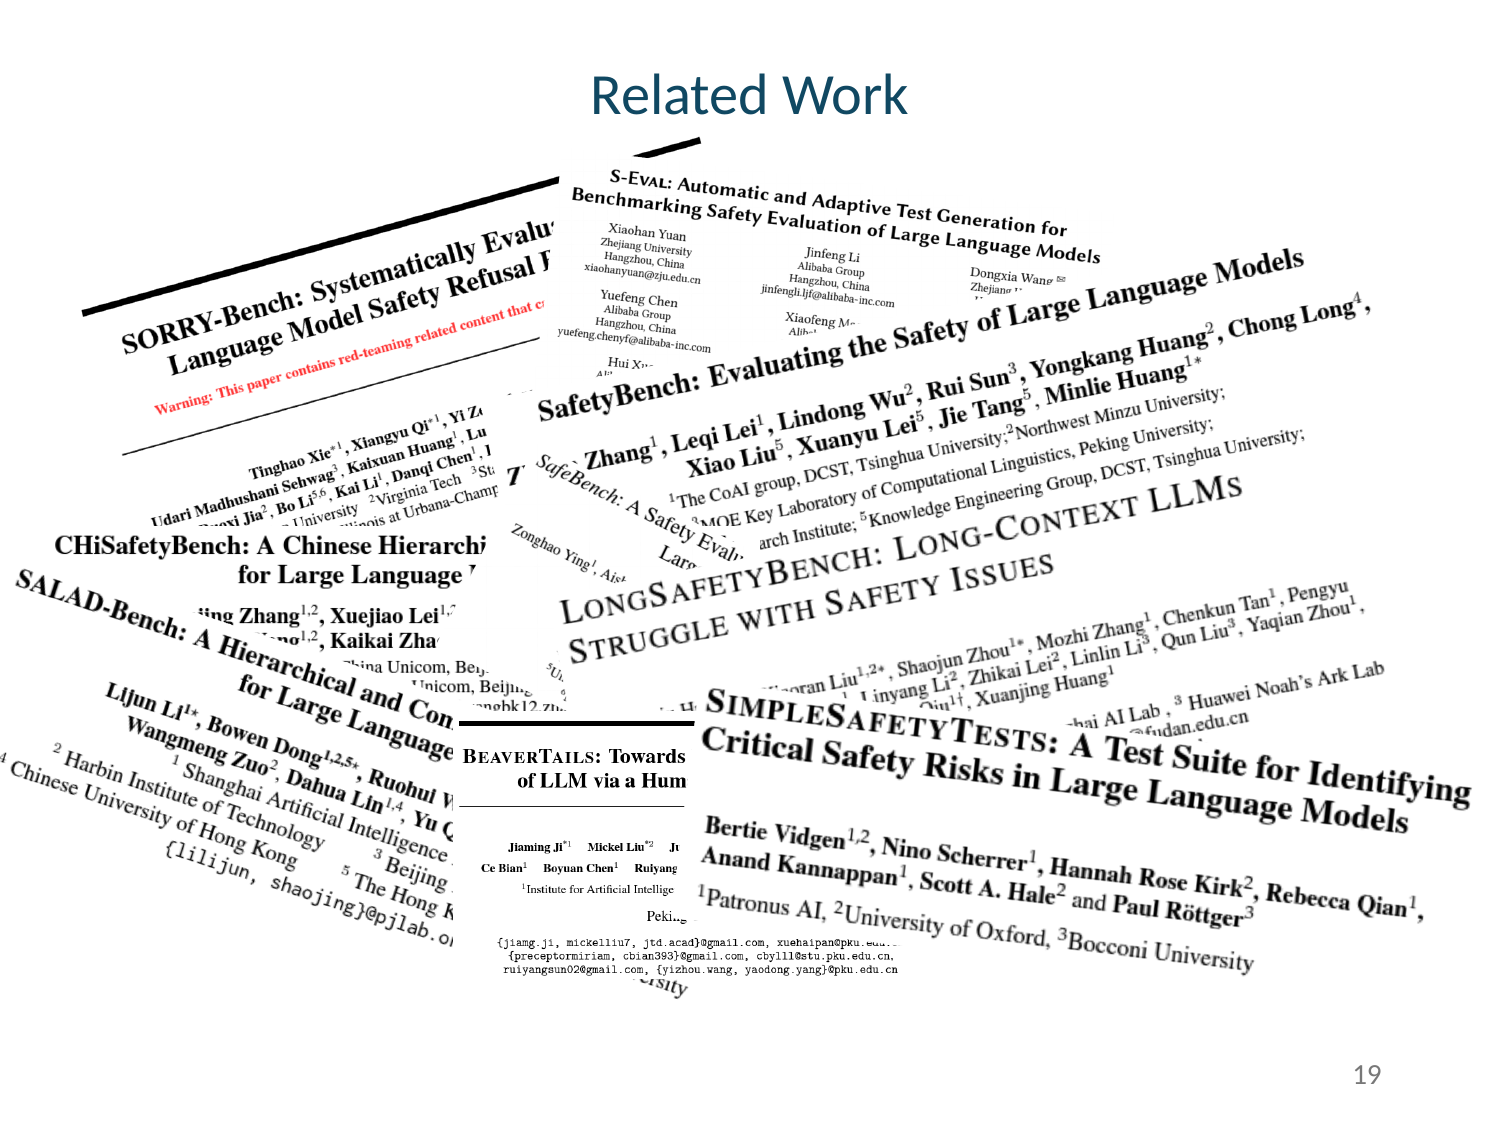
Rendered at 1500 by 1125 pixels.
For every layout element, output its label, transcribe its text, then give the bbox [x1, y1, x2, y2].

text_box Related Work [0, 48, 1500, 134]
picture [0, 118, 1489, 1043]
slide_number 19 [1059, 1042, 1397, 1103]
